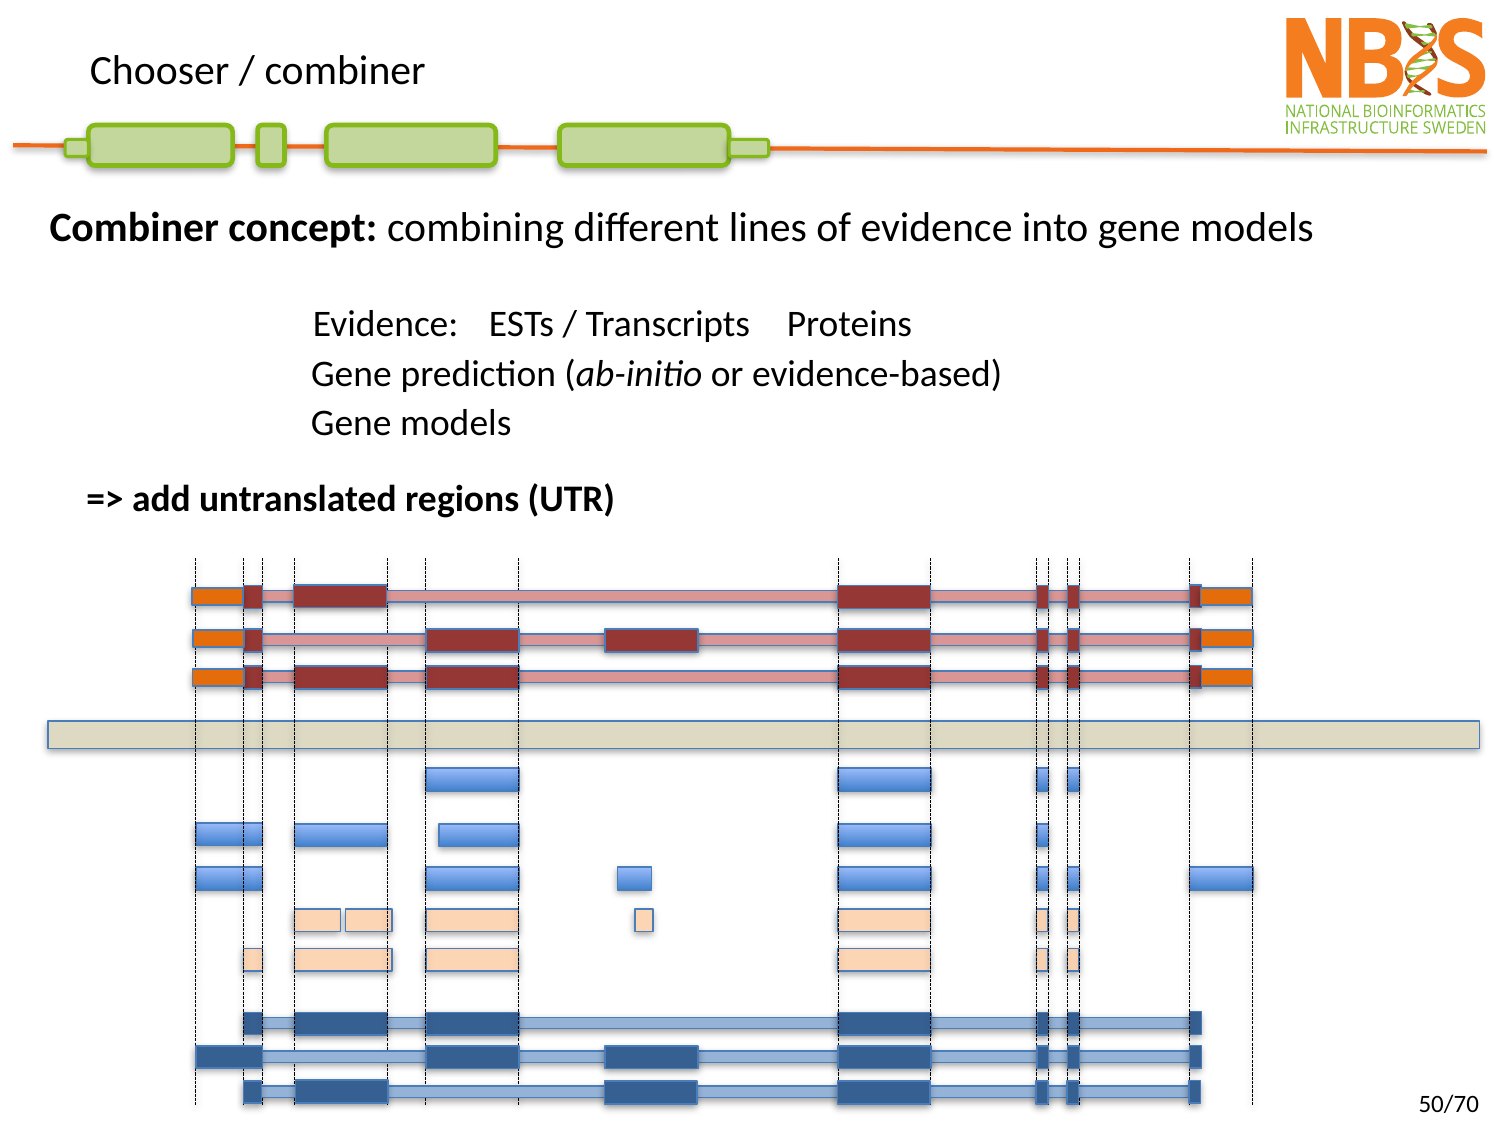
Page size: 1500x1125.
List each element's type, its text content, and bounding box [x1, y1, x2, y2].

slide_number 50/70 [1403, 1080, 1500, 1125]
text_box Gene prediction (ab-initio or evidence-based) [296, 341, 1018, 401]
text_box ﻿=> add untranslated regions (UTR) [71, 466, 631, 527]
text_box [243, 584, 1202, 609]
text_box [243, 1080, 1201, 1105]
text_box Combiner concept: combining different lines of evidence into gene models [34, 192, 1500, 257]
text_box ESTs / Transcripts [474, 291, 766, 341]
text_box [195, 557, 1254, 1106]
text_box Gene models [295, 390, 527, 450]
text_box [195, 1045, 1202, 1070]
text_box Evidence: [298, 291, 474, 341]
text_box [1260, 720, 1480, 749]
text_box [47, 720, 189, 749]
title Chooser / combiner [75, 35, 638, 108]
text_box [243, 628, 1202, 653]
text_box Proteins [772, 291, 928, 352]
